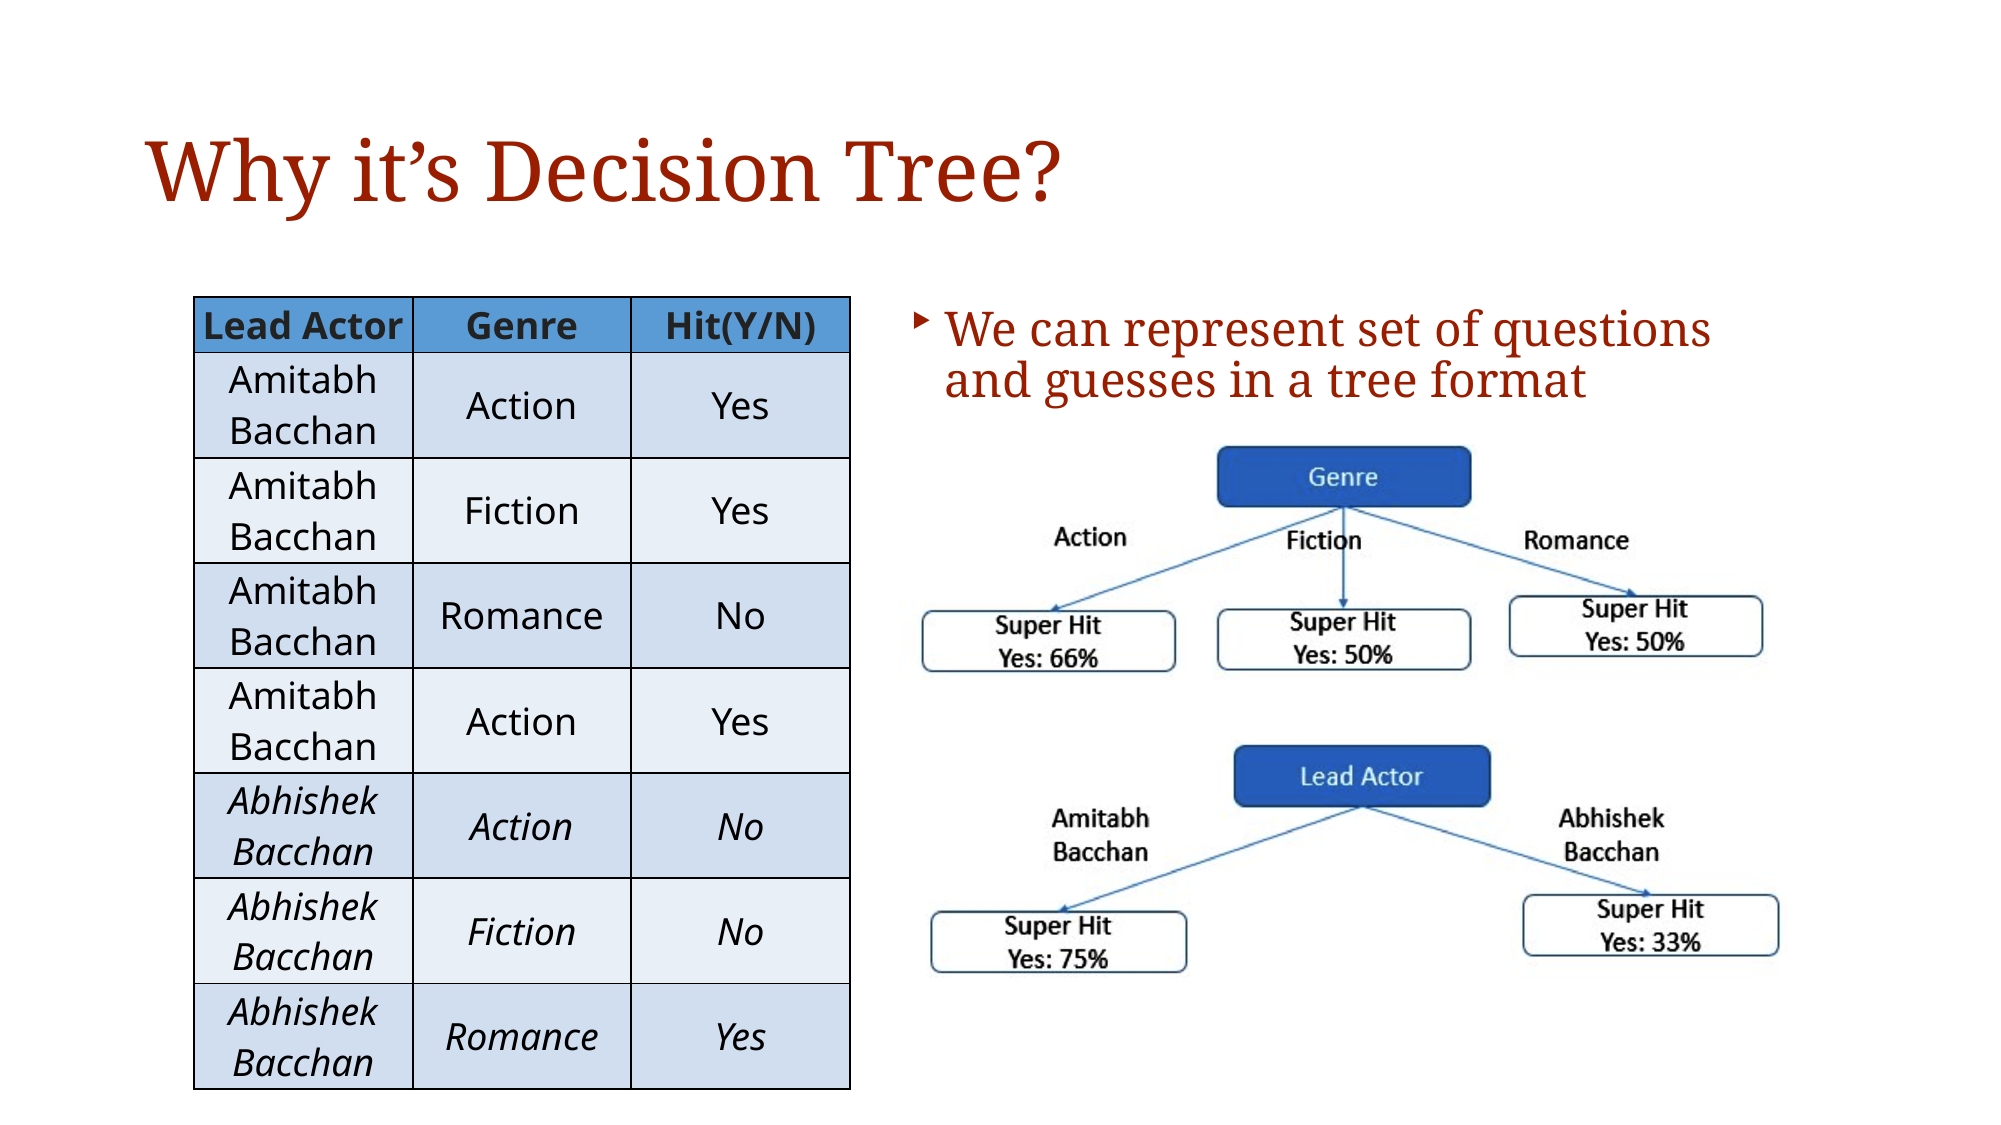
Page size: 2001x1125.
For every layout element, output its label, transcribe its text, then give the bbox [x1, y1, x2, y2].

table_cell Romance [414, 564, 630, 667]
table_header Hit(Y/N) [632, 298, 849, 352]
table_cell Abhishek Bacchan [195, 879, 412, 983]
table_cell No [632, 774, 849, 877]
table_cell Yes [632, 459, 849, 562]
table_cell No [632, 564, 849, 667]
table_cell Amitabh Bacchan [195, 459, 412, 562]
table_cell Abhishek Bacchan [195, 774, 412, 877]
text_box We can represent set of questions and guesses in a tree format [899, 297, 1787, 416]
table_cell Action [414, 353, 630, 457]
table_cell Yes [632, 353, 849, 457]
picture [899, 444, 1787, 681]
table_header Genre [414, 298, 630, 352]
table_cell Abhishek Bacchan [195, 984, 412, 1088]
table_cell Fiction [414, 879, 630, 983]
table_cell Amitabh Bacchan [195, 669, 412, 772]
table_cell No [632, 879, 849, 983]
table_cell Fiction [414, 459, 630, 562]
table_cell Action [414, 669, 630, 772]
table_cell Amitabh Bacchan [195, 564, 412, 667]
table_cell Amitabh Bacchan [195, 353, 412, 457]
picture [926, 739, 1787, 978]
title Why it’s Decision Tree? [136, 59, 1863, 278]
table_cell Yes [632, 669, 849, 772]
table_cell Romance [414, 984, 630, 1088]
table_cell Yes [632, 984, 849, 1088]
table_cell Action [414, 774, 630, 877]
table_header Lead Actor [195, 298, 412, 352]
